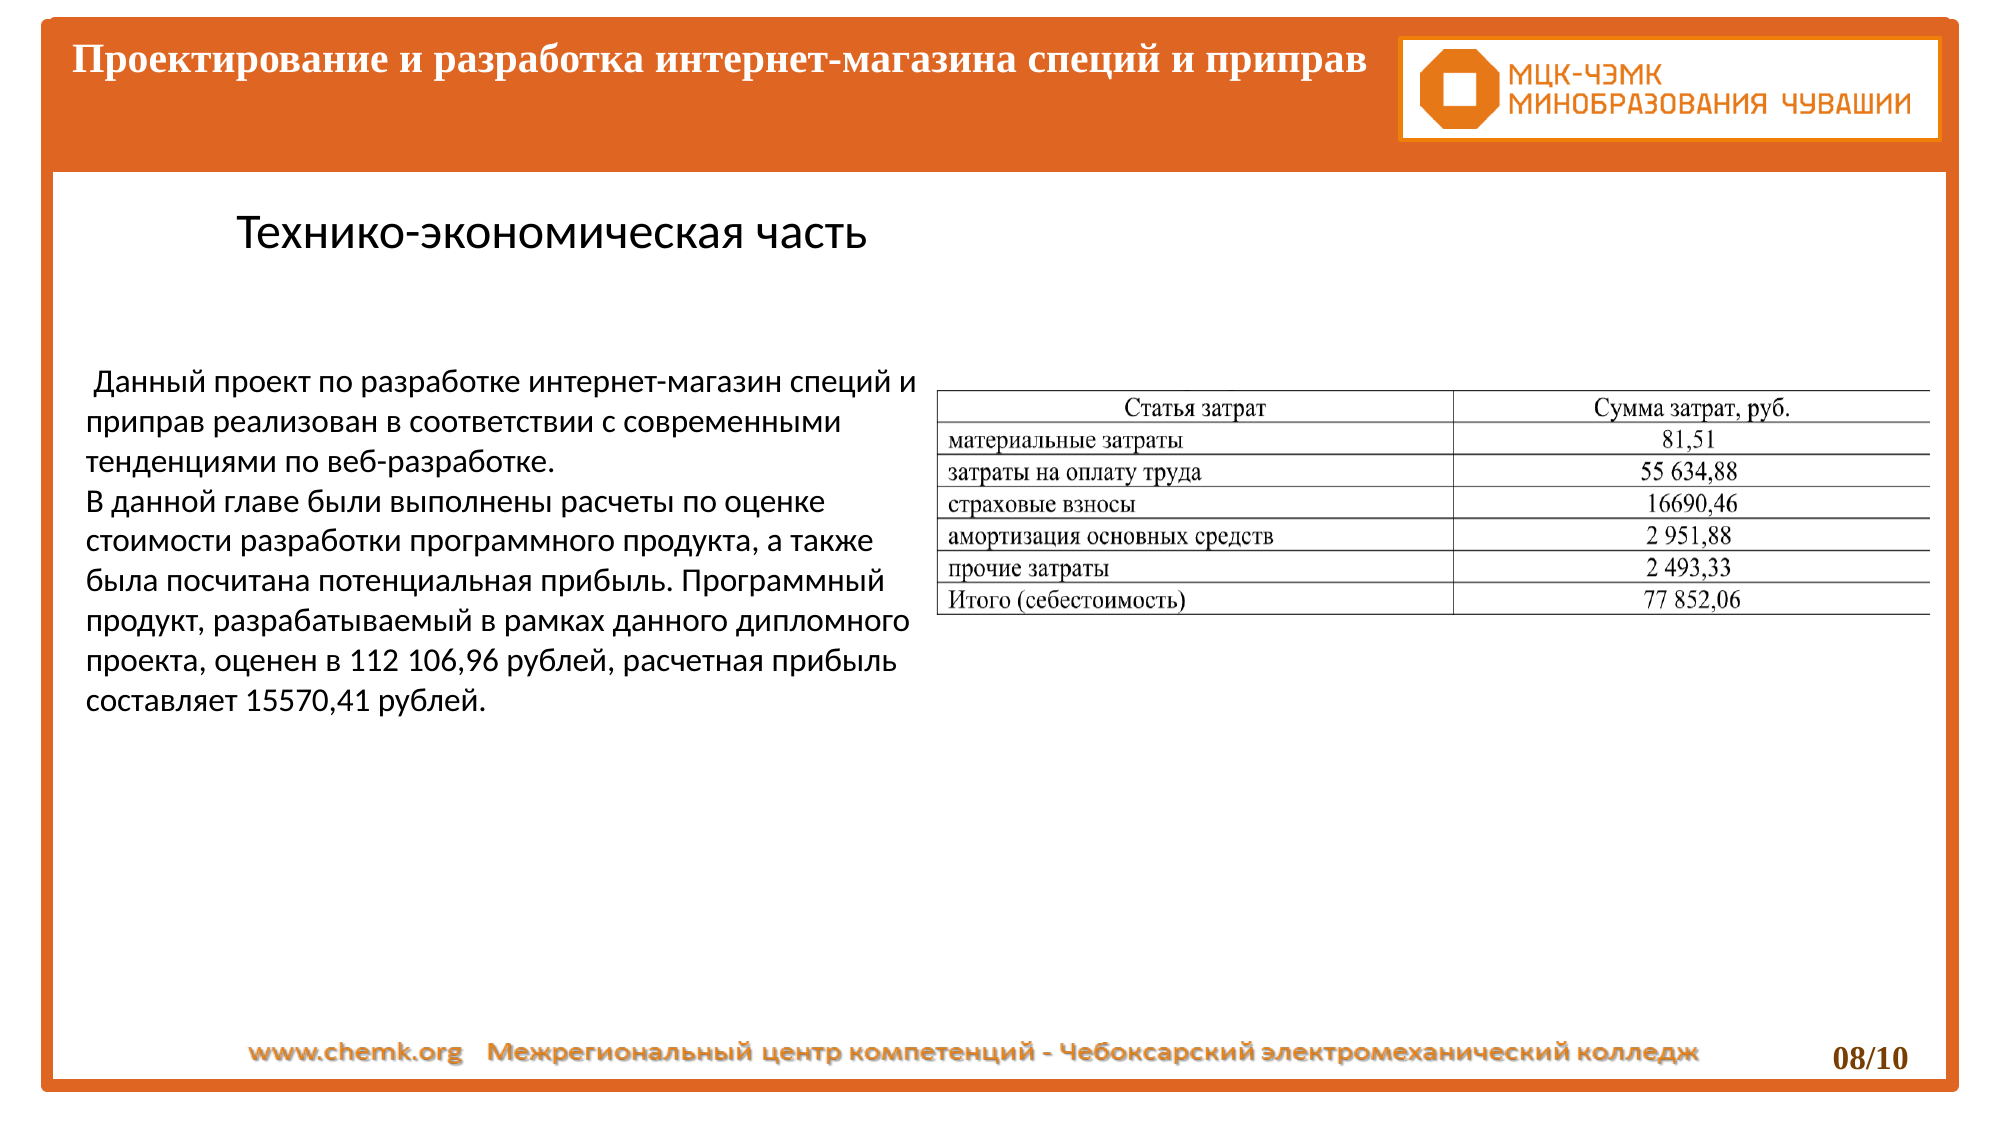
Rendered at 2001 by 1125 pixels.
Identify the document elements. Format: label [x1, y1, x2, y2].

text_box [46, 22, 1953, 1086]
text_box [0, 0, 2000, 75]
picture [227, 1028, 1723, 1086]
picture [936, 390, 1931, 615]
text_box [1400, 37, 1941, 141]
